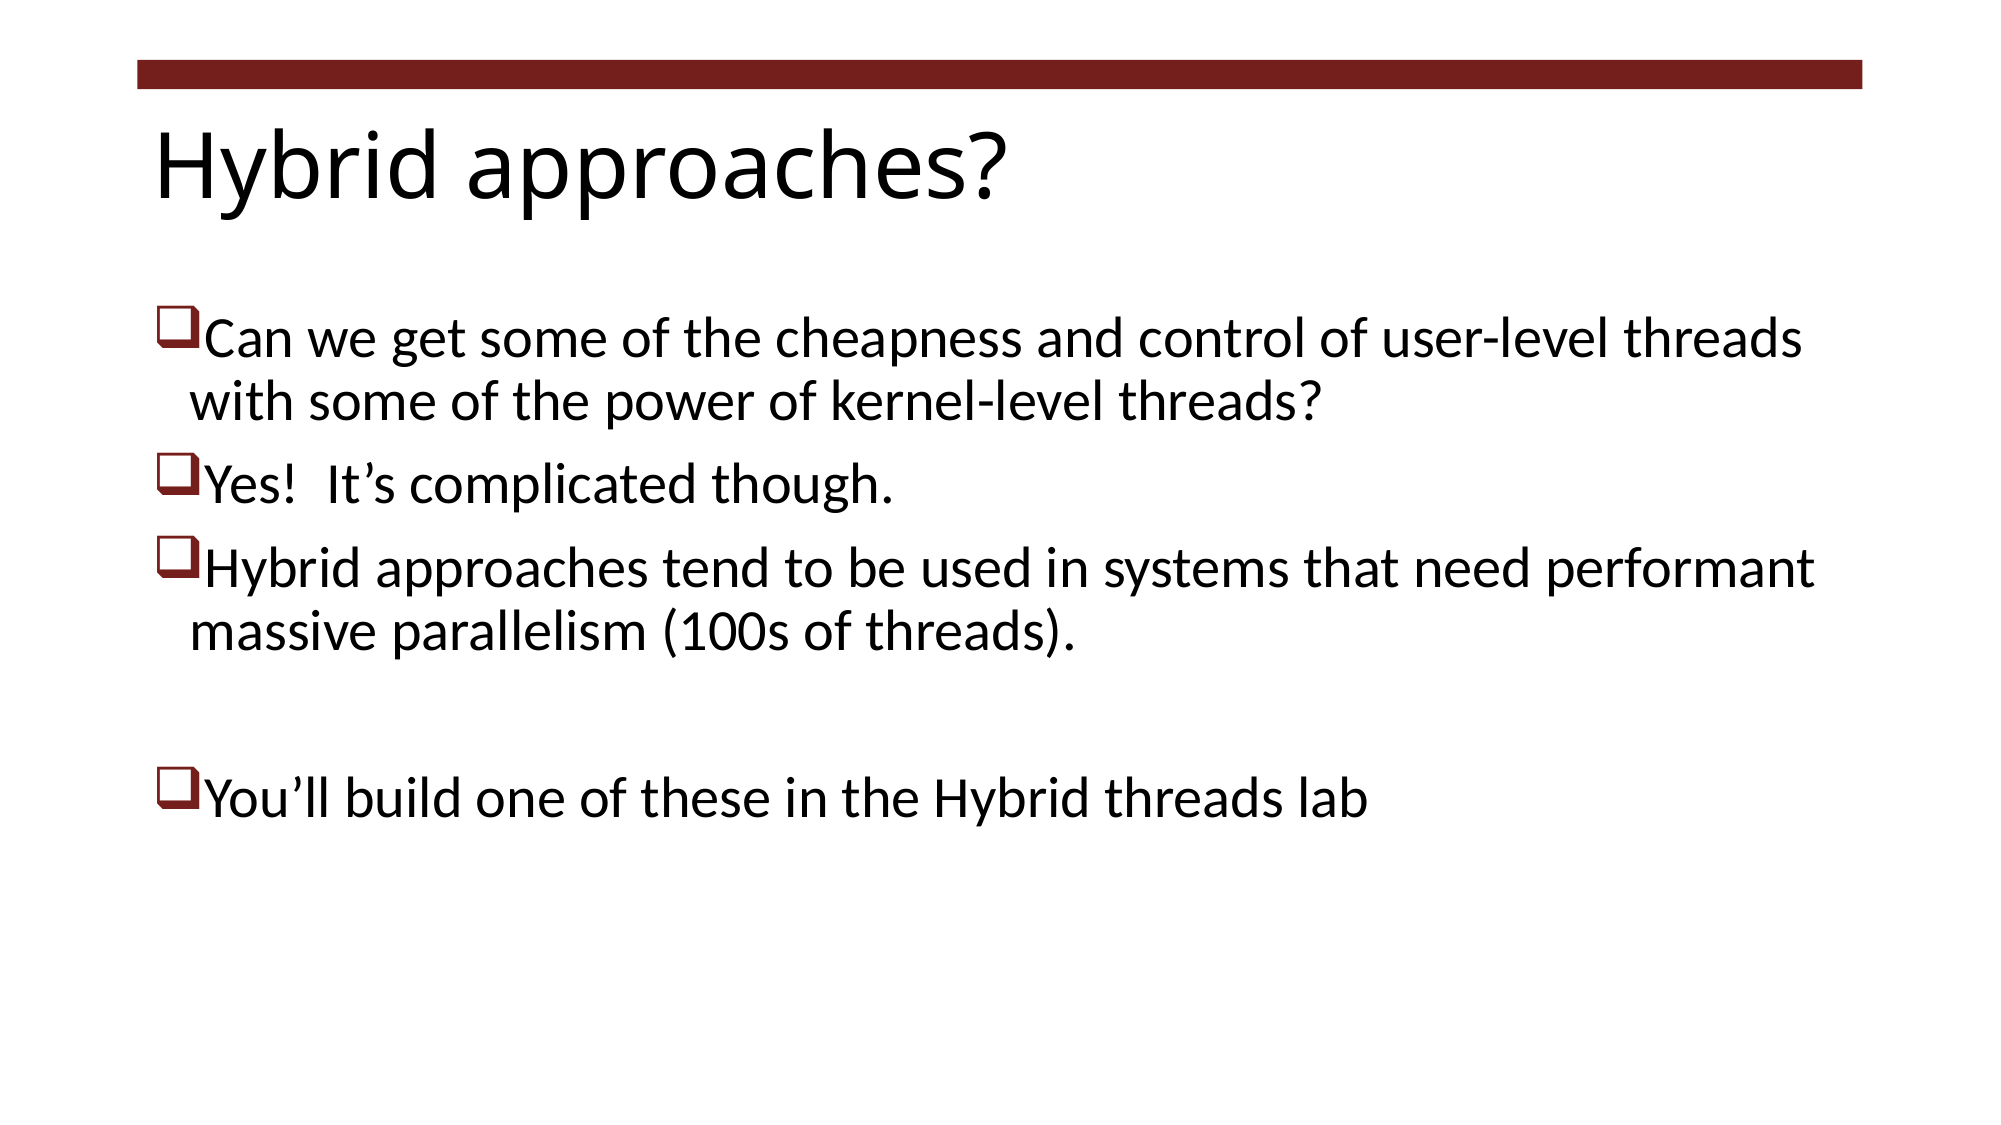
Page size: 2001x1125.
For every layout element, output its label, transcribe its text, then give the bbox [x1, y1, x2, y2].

list Can we get some of the cheapness and control of user-level threads with some of the power of kernel-level threads? Yes! It’s complicated though. Hybrid approaches tend to be used in systems that need performant massive parallelism (100s of threads). You’ll build one of these in the Hybrid threads lab [137, 299, 1863, 1103]
title Hybrid approaches? [137, 59, 1863, 278]
